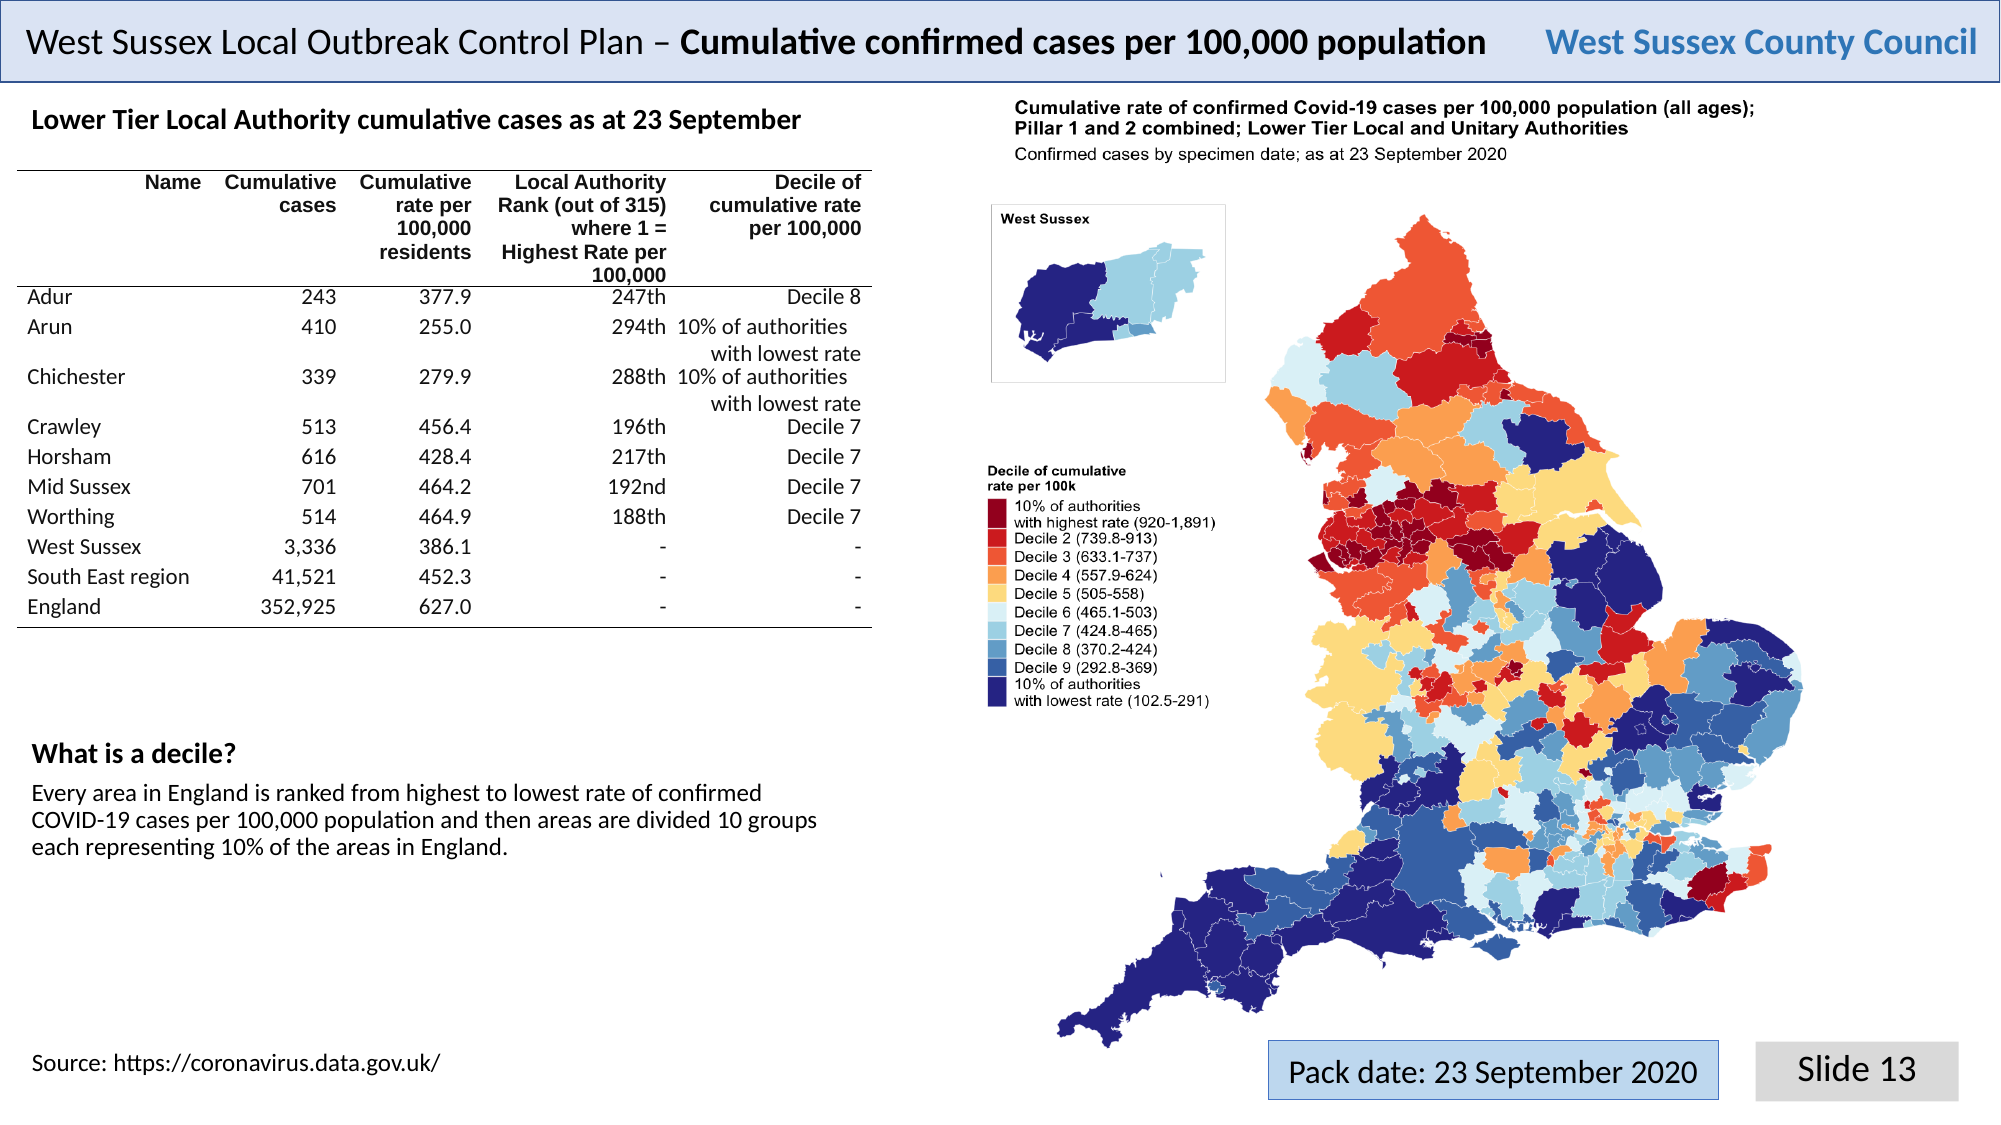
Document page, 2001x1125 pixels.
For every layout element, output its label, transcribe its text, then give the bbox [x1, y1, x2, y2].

table_cell 217th [482, 447, 677, 477]
list What is a decile? [16, 731, 562, 772]
table_header Name [17, 171, 212, 286]
table_cell Decile 7 [677, 417, 872, 447]
table_cell Crawley [17, 417, 212, 447]
list Lower Tier Local Authority cumulative cases as at 23 September [16, 97, 895, 173]
table_cell - [482, 567, 677, 597]
table_cell 410 [212, 317, 347, 367]
table_cell 10% of authorities with lowest rate [677, 367, 872, 417]
table_header Decile of cumulative rate per 100,000 [677, 171, 872, 286]
table_cell Mid Sussex [17, 477, 212, 507]
table_cell 513 [212, 417, 347, 447]
table_cell 188th [482, 507, 677, 537]
table_cell 627.0 [347, 597, 482, 627]
table_cell 386.1 [347, 537, 482, 567]
table_cell Horsham [17, 447, 212, 477]
table_cell - [482, 537, 677, 567]
table_cell Decile 8 [677, 287, 872, 317]
table_cell 514 [212, 507, 347, 537]
table_cell 352,925 [212, 597, 347, 627]
table_cell Decile 7 [677, 447, 872, 477]
table_cell 10% of authorities with lowest rate [677, 317, 872, 367]
table_cell 428.4 [347, 447, 482, 477]
picture [895, 91, 1959, 1104]
table_header Cumulative cases [212, 171, 347, 286]
list Source: https://coronavirus.data.gov.uk/ [17, 1042, 660, 1103]
table_cell 464.2 [347, 477, 482, 507]
table_cell South East region [17, 567, 212, 597]
table_header Local Authority Rank (out of 315) where 1 = Highest Rate per 100,000 [482, 171, 677, 286]
table_header Cumulative rate per 100,000 residents [347, 171, 482, 286]
table_cell Decile 7 [677, 507, 872, 537]
table_cell England [17, 597, 212, 627]
list Every area in England is ranked from highest to lowest rate of confirmed COVID-19 cases per 100,000 population and then areas are divided 10 groups each representing 10% of the areas in England. [16, 772, 853, 900]
table_cell 377.9 [347, 287, 482, 317]
table_cell 701 [212, 477, 347, 507]
table_cell 339 [212, 367, 347, 417]
table_cell - [677, 597, 872, 627]
table_cell Chichester [17, 367, 212, 417]
table_cell 196th [482, 417, 677, 447]
table_cell 616 [212, 447, 347, 477]
table_cell 294th [482, 317, 677, 367]
table_cell Decile 7 [677, 477, 872, 507]
table_cell 41,521 [212, 567, 347, 597]
table_cell Worthing [17, 507, 212, 537]
table_cell 255.0 [347, 317, 482, 367]
table_cell 243 [212, 287, 347, 317]
table_cell - [677, 537, 872, 567]
table_cell 288th [482, 367, 677, 417]
table_cell Adur [17, 287, 212, 317]
table_cell 279.9 [347, 367, 482, 417]
table_cell - [482, 597, 677, 627]
table_cell Arun [17, 317, 212, 367]
table_cell 456.4 [347, 417, 482, 447]
table_cell 192nd [482, 477, 677, 507]
table_cell 3,336 [212, 537, 347, 567]
table_cell West Sussex [17, 537, 212, 567]
table_cell 247th [482, 287, 677, 317]
table_cell - [677, 567, 872, 597]
table_cell 464.9 [347, 507, 482, 537]
table_cell 452.3 [347, 567, 482, 597]
